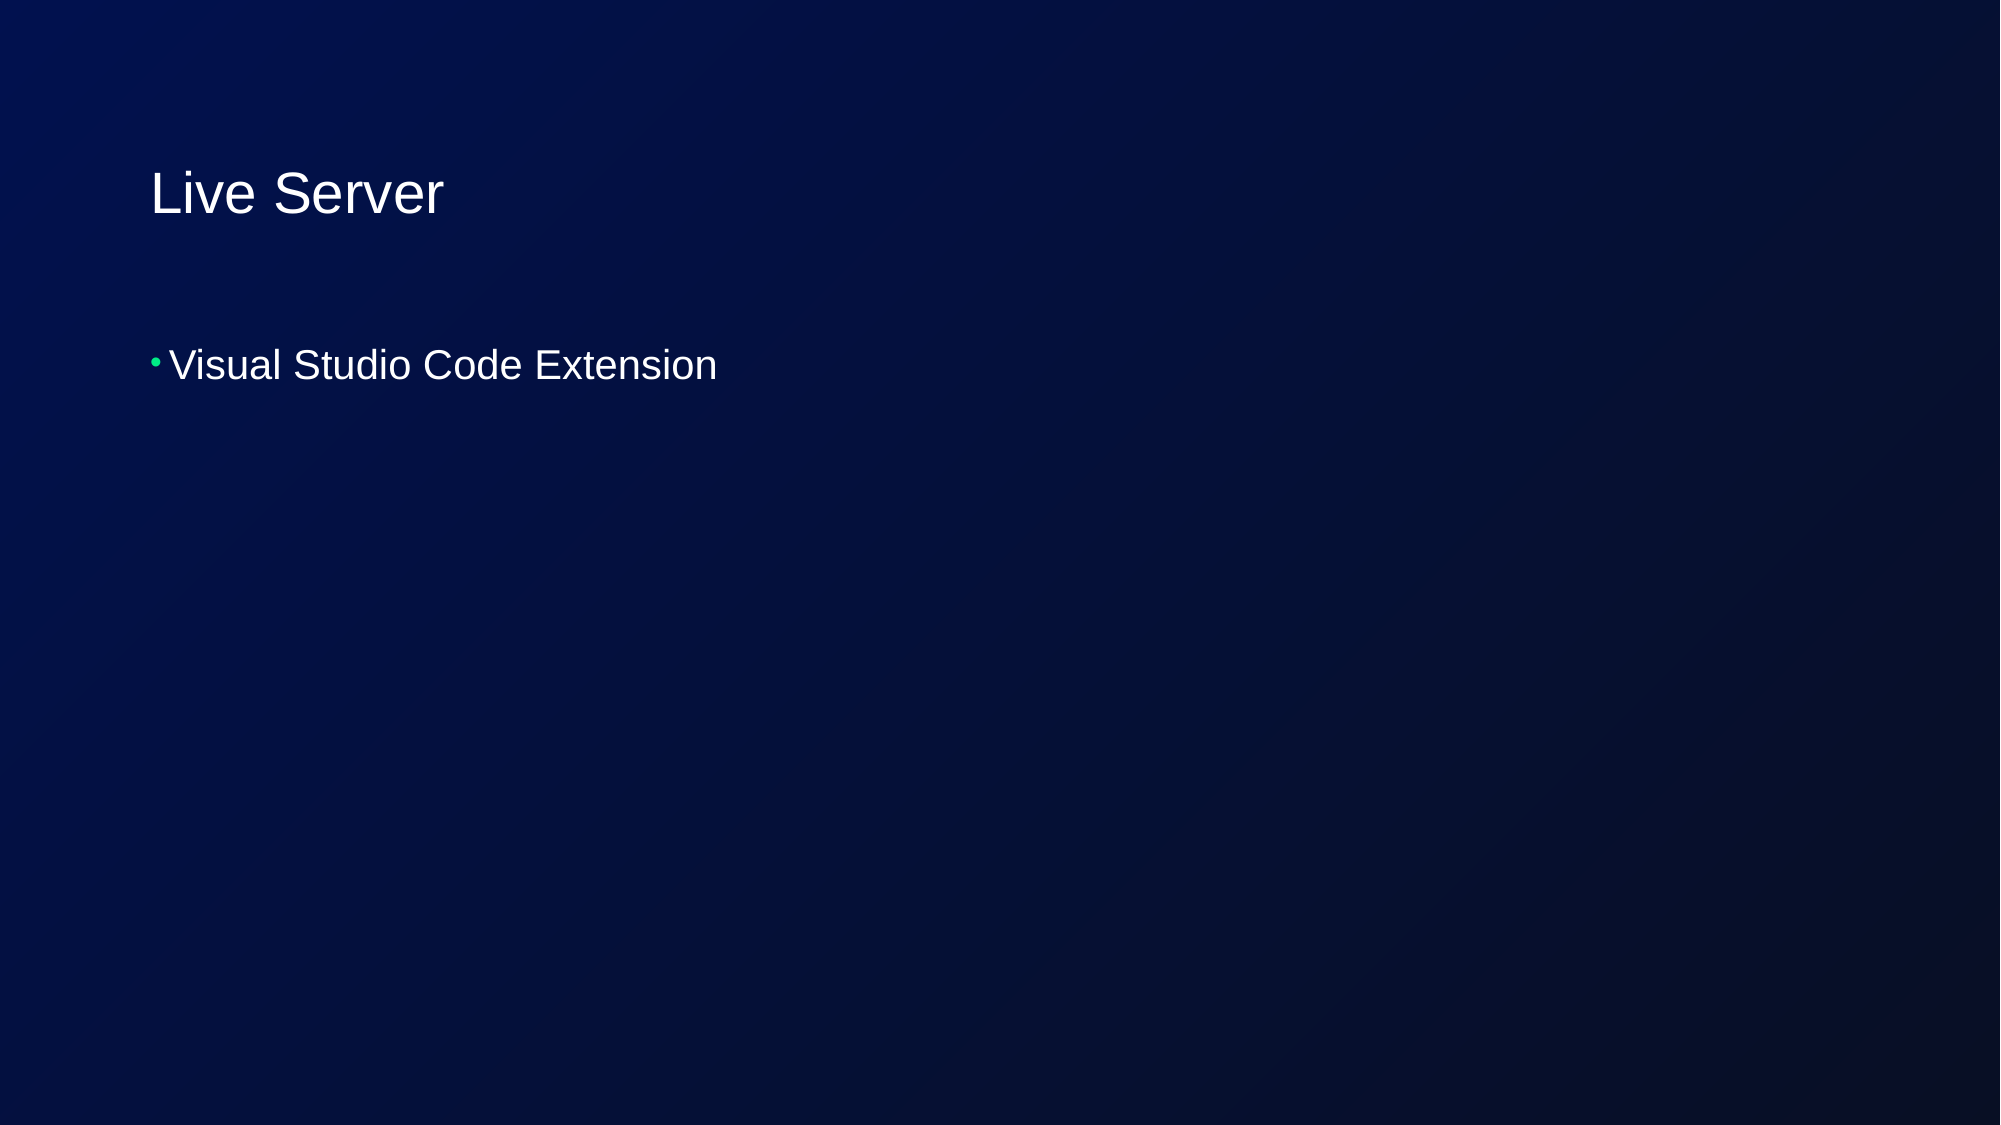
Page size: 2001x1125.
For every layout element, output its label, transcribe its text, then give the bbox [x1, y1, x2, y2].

title Live Server [150, 155, 1851, 226]
list Visual Studio Code Extension [150, 337, 1851, 900]
text_box [0, 0, 2000, 1125]
